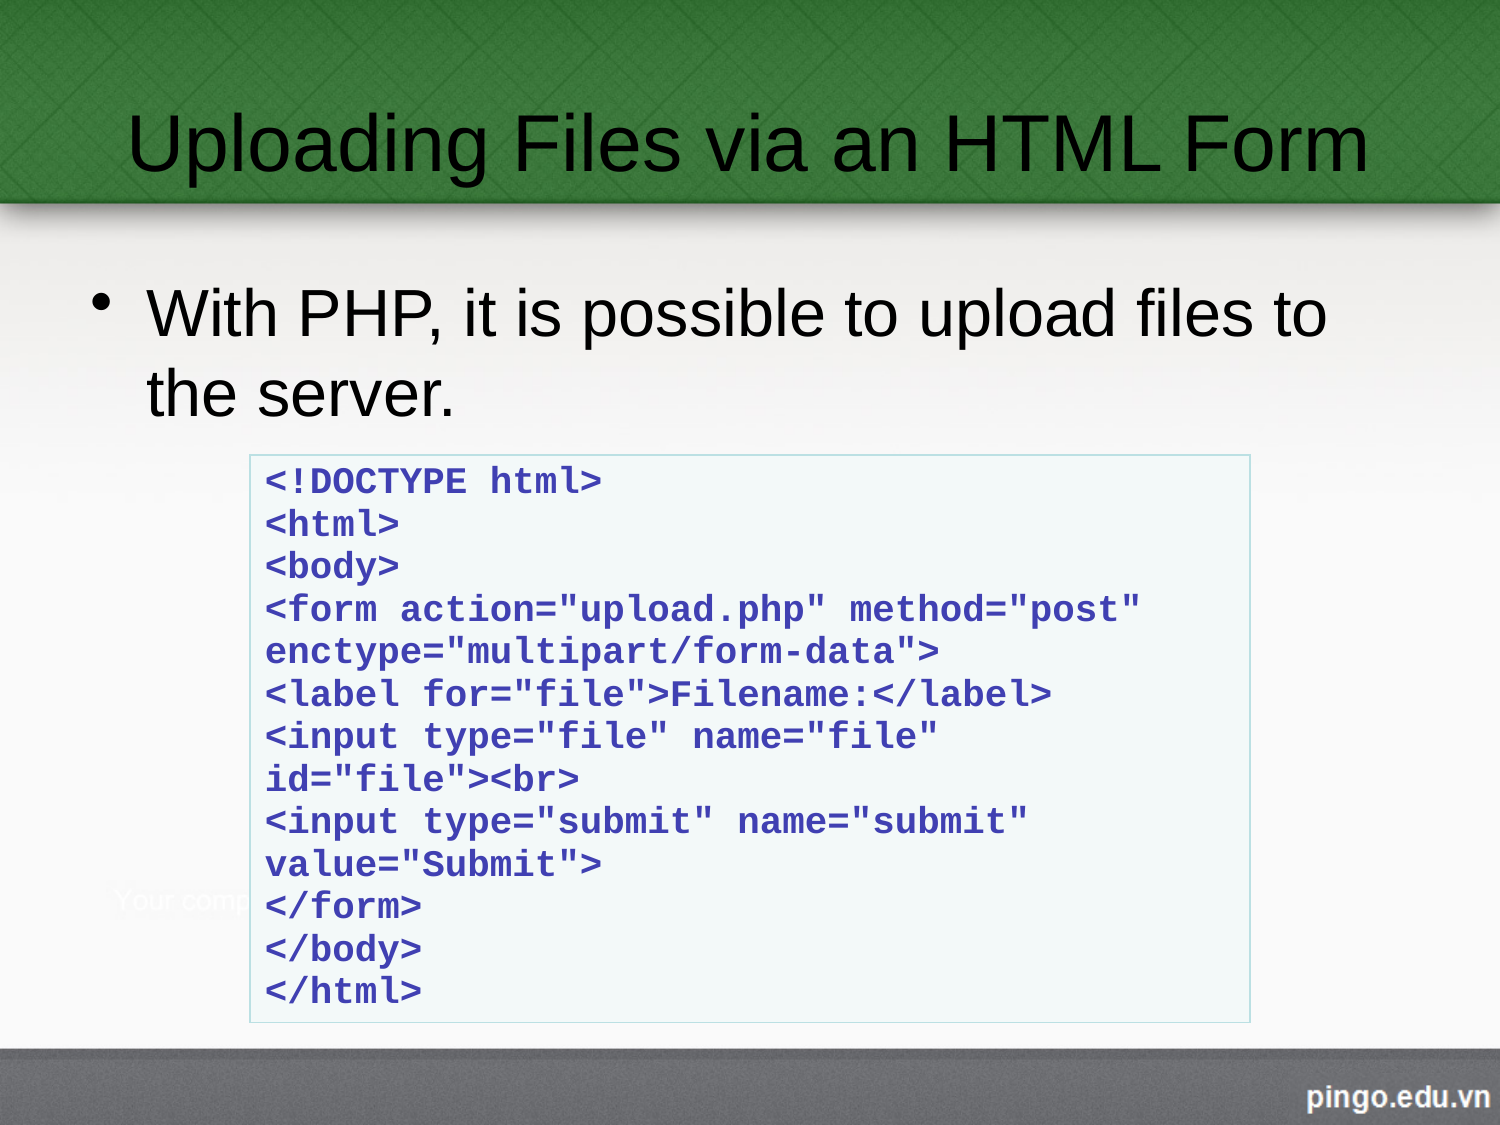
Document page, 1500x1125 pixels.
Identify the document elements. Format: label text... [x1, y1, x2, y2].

picture [0, 0, 1500, 1125]
title Uploading Files via an HTML Form [74, 44, 1426, 233]
list With PHP, it is possible to upload files to the server. [74, 262, 1426, 1006]
table_header <!DOCTYPE html> <html> <body> <form action="upload.php" method="post" enctype="multipart/form-data"> <label for="file">Filename:</label> <input type="file" name="file" id="file"><br> <input type="submit" name="submit" value="Submit"> </form> </body> </html> [251, 456, 1249, 1022]
